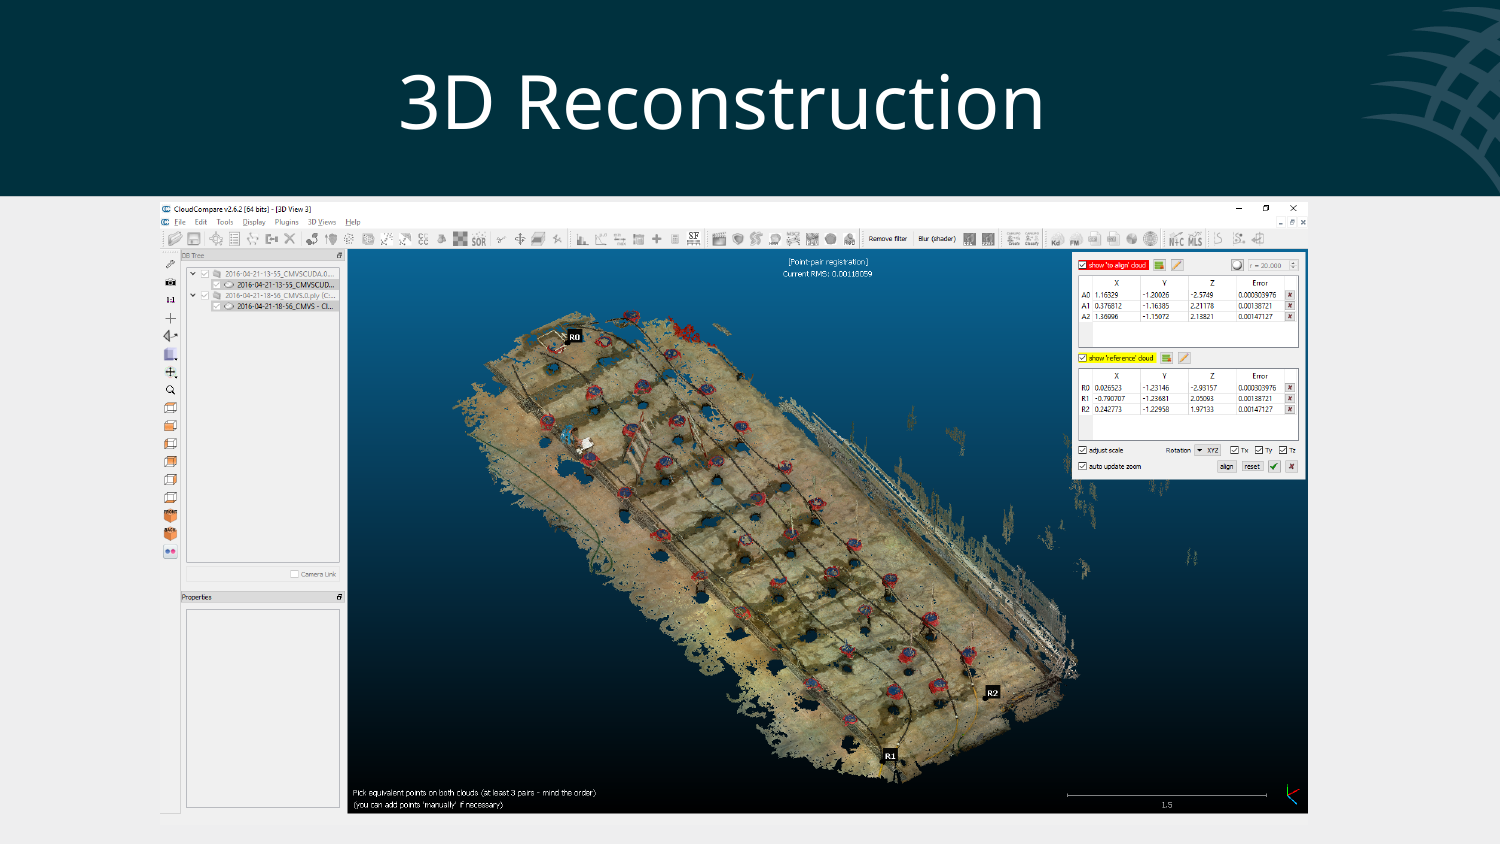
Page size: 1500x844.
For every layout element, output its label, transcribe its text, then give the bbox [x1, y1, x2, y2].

picture [1371, 8, 1500, 190]
title 3D Reconstruction [75, 23, 1371, 175]
picture [0, 197, 1500, 844]
